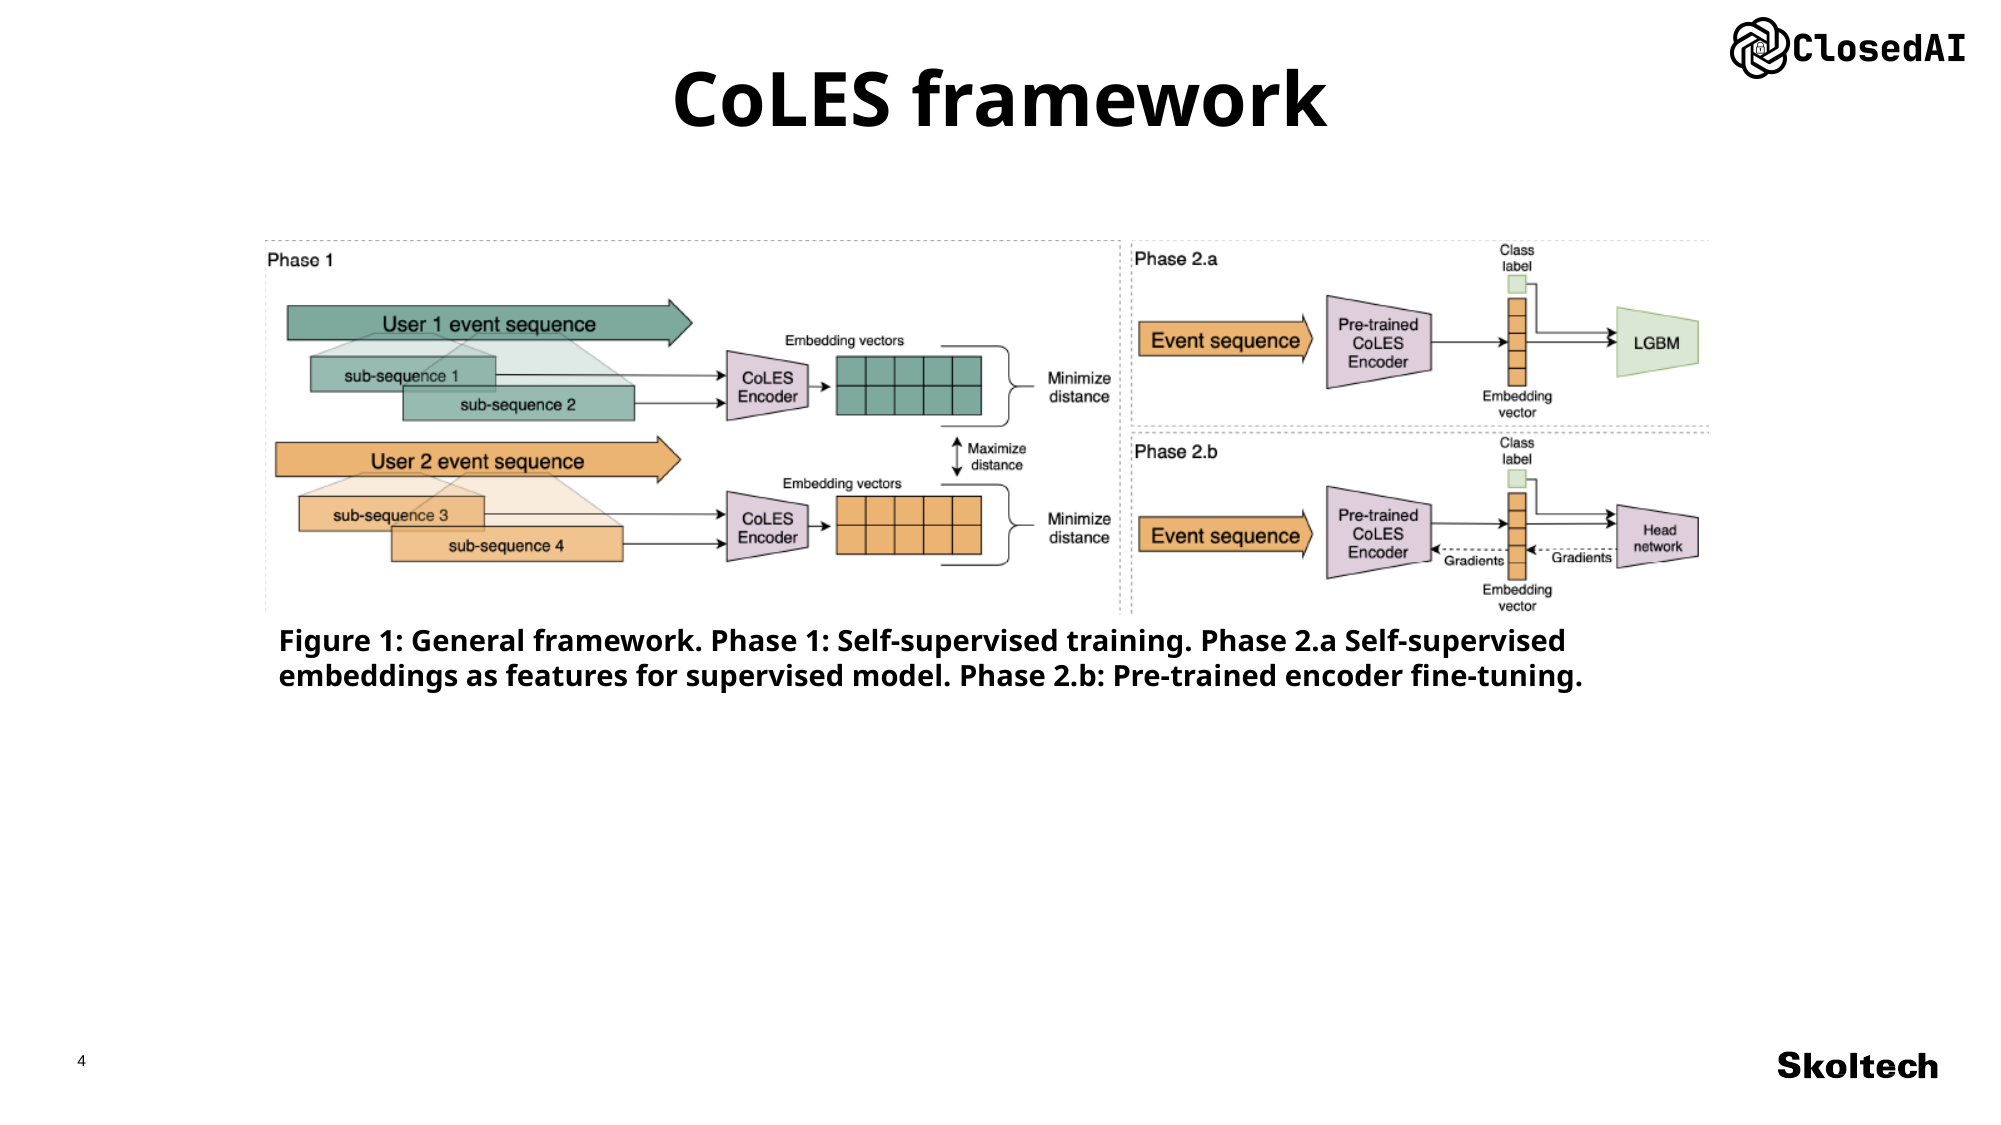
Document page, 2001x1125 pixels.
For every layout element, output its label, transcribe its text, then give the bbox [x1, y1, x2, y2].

slide_number 4 [62, 1042, 185, 1079]
text_box Figure 1: General framework. Phase 1: Self-supervised training. Phase 2.a Self-supervised embeddings as features for supervised model. Phase 2.b: Pre-trained encoder fine-tuning. [263, 614, 1709, 700]
picture [265, 240, 1709, 615]
title CoLES framework [62, 53, 1938, 151]
picture [1727, 17, 1971, 79]
